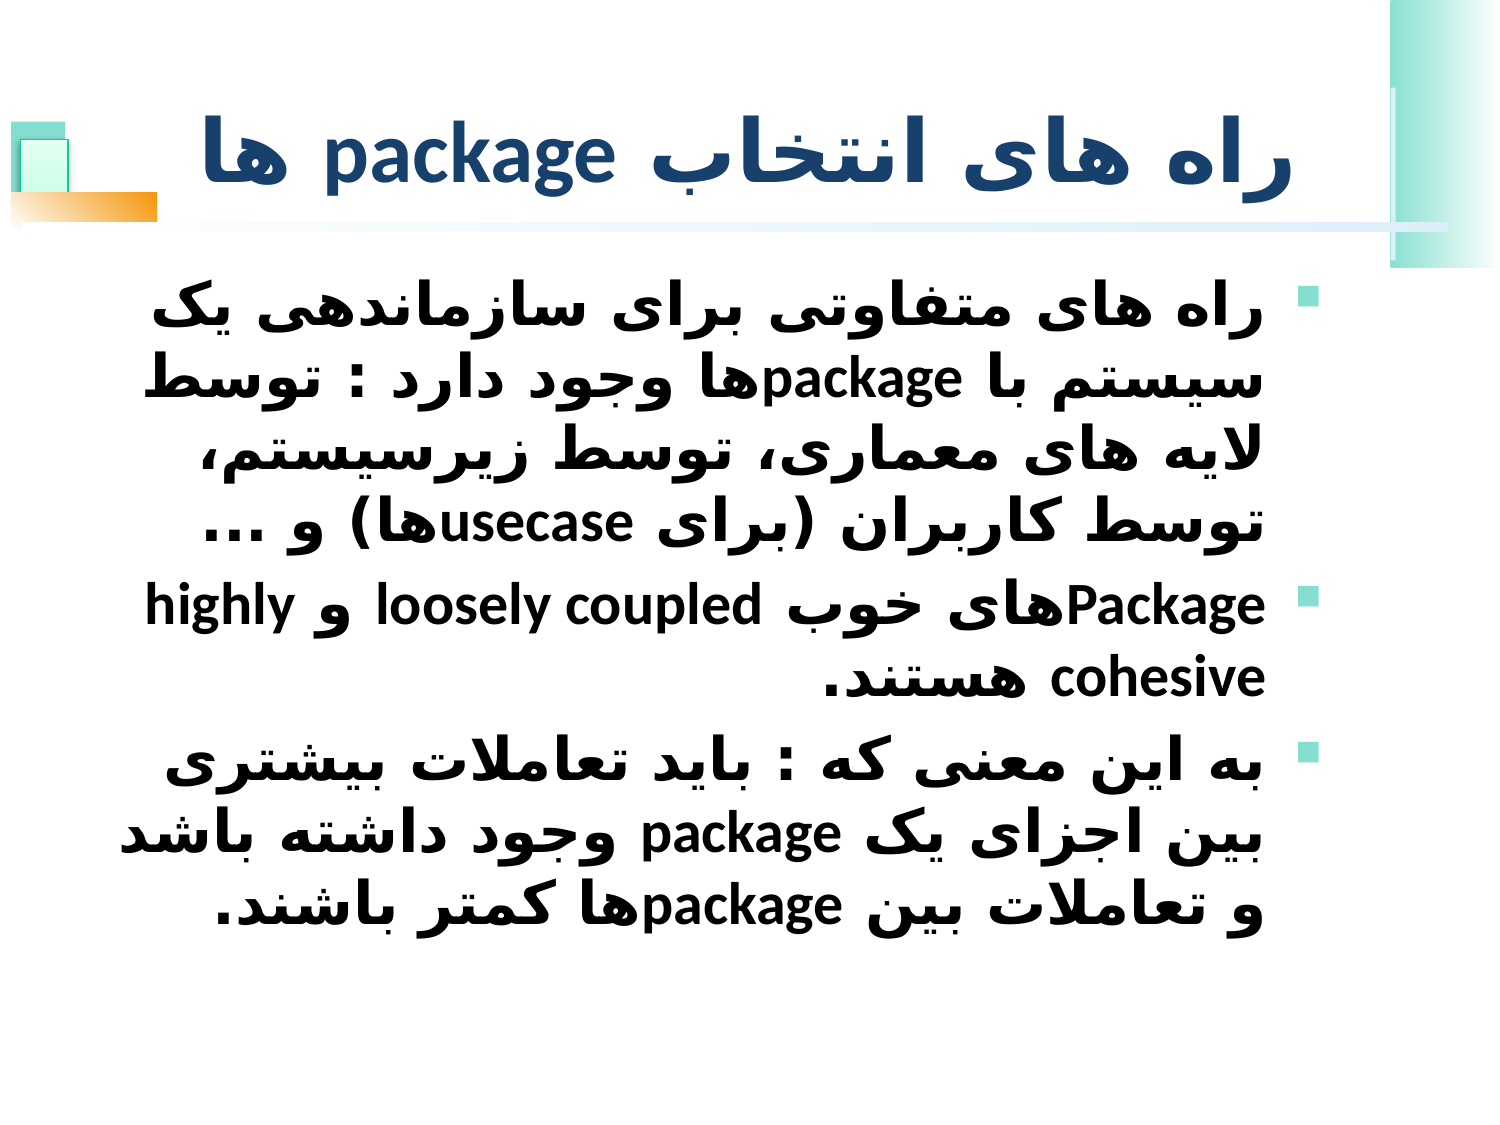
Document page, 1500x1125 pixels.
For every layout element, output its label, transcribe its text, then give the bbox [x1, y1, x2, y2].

list راه های متفاوتی برای سازماندهی یک سیستم با packageها وجود دارد : توسط لایه های معماری، توسط زیرسیستم، توسط کاربران (برای usecaseها) و ... Packageهای خوب loosely coupled و highly cohesive هستند. به این معنی که : باید تعاملات بیشتری بین اجزای یک package وجود داشته باشد و تعاملات بین packageها کمتر باشند. [58, 257, 1337, 1044]
title راه های انتخاب package ها [46, 19, 1313, 208]
